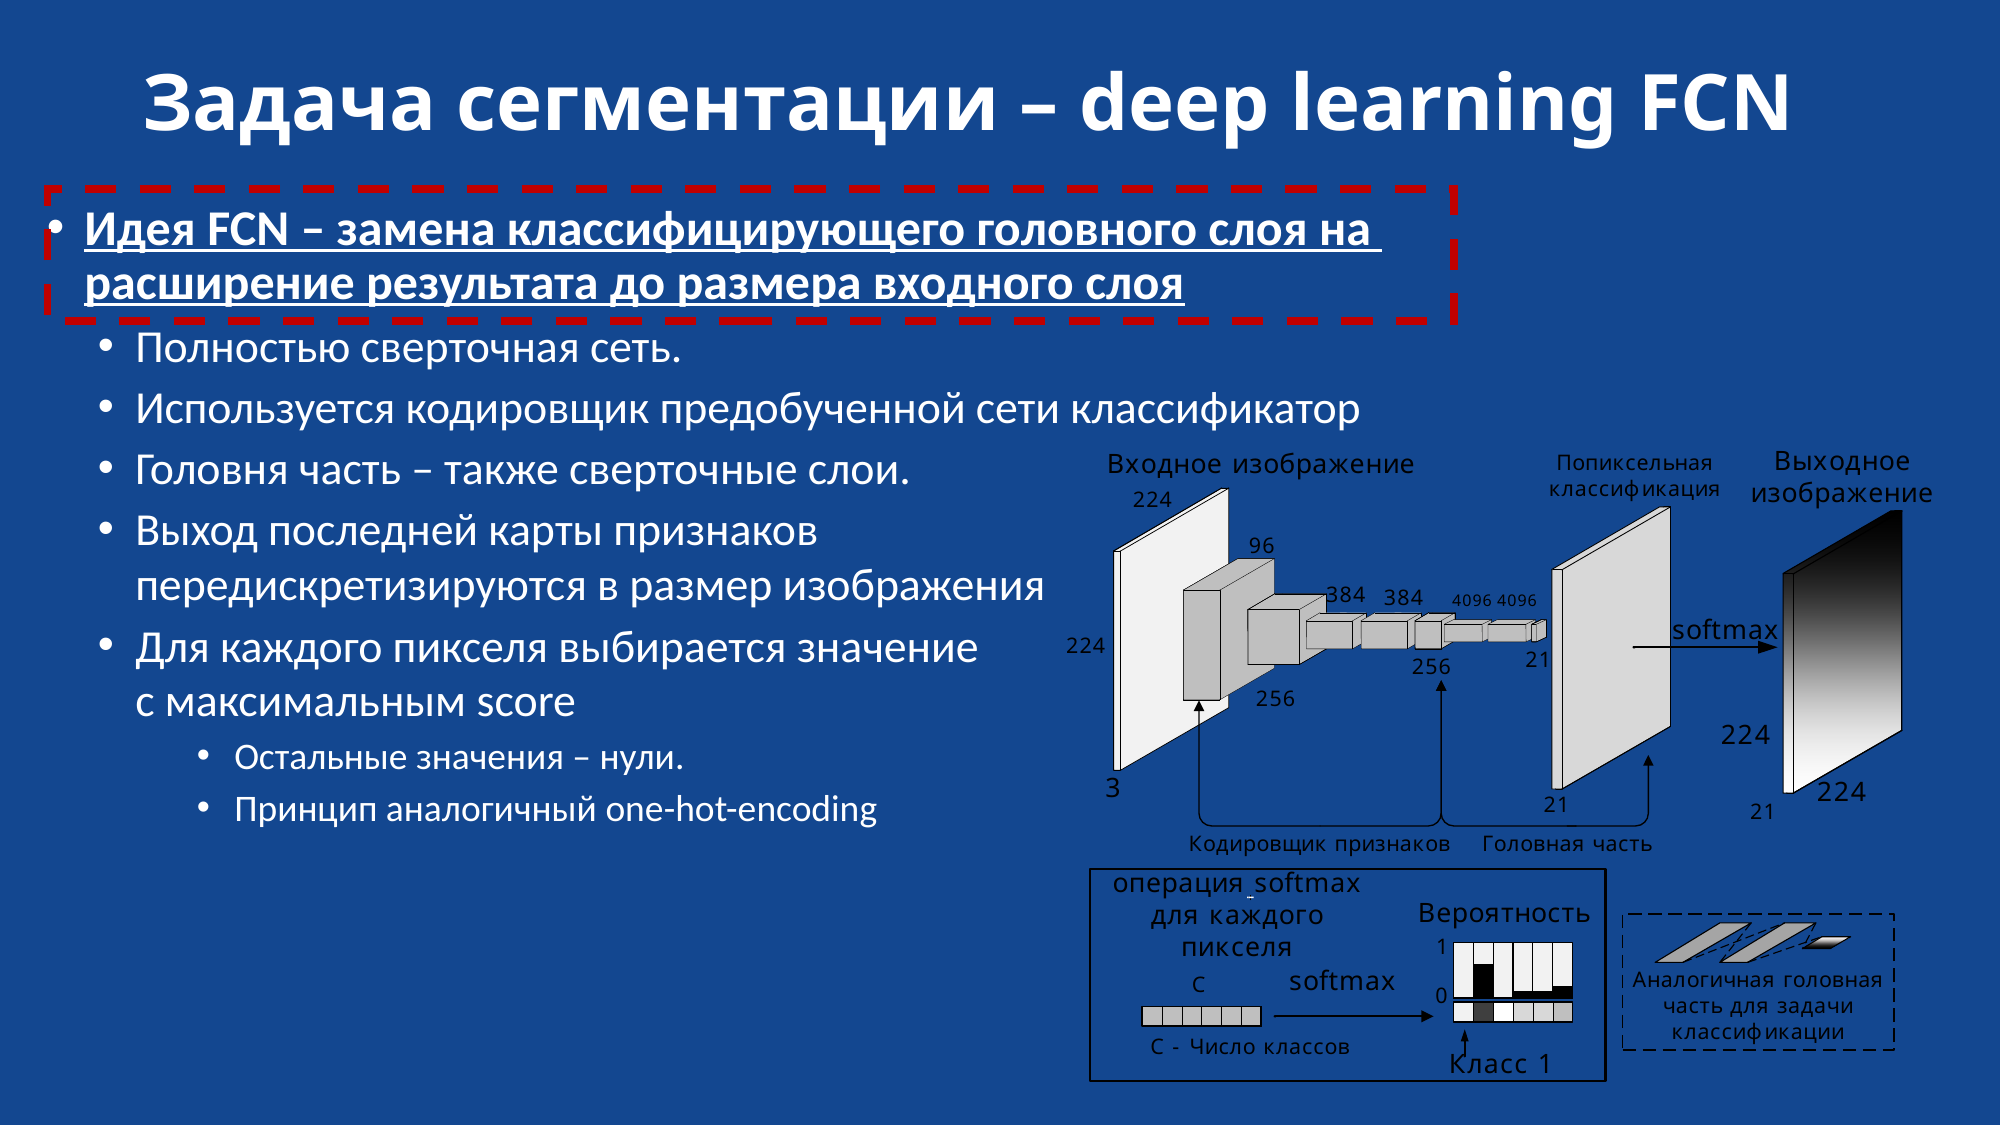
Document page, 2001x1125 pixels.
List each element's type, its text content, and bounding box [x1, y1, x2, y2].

title Задача сегментации – deep learning FCN [127, 15, 1853, 194]
picture [1054, 435, 1948, 1093]
list Идея FCN – замена классифицирующего головного слоя на расширение результата до размера входного слоя Полностью сверточная сеть. Используется кодировщик предобученной сети классификатор Головня часть – также сверточные слои. Выход последней карты признаков передискретизируются в размер изображения Для каждого пикселя выбирается значение с максимальным score Остальные значения – нули. Принцип аналогичный one-hot-encoding [31, 194, 1948, 1057]
text_box [47, 188, 1455, 322]
